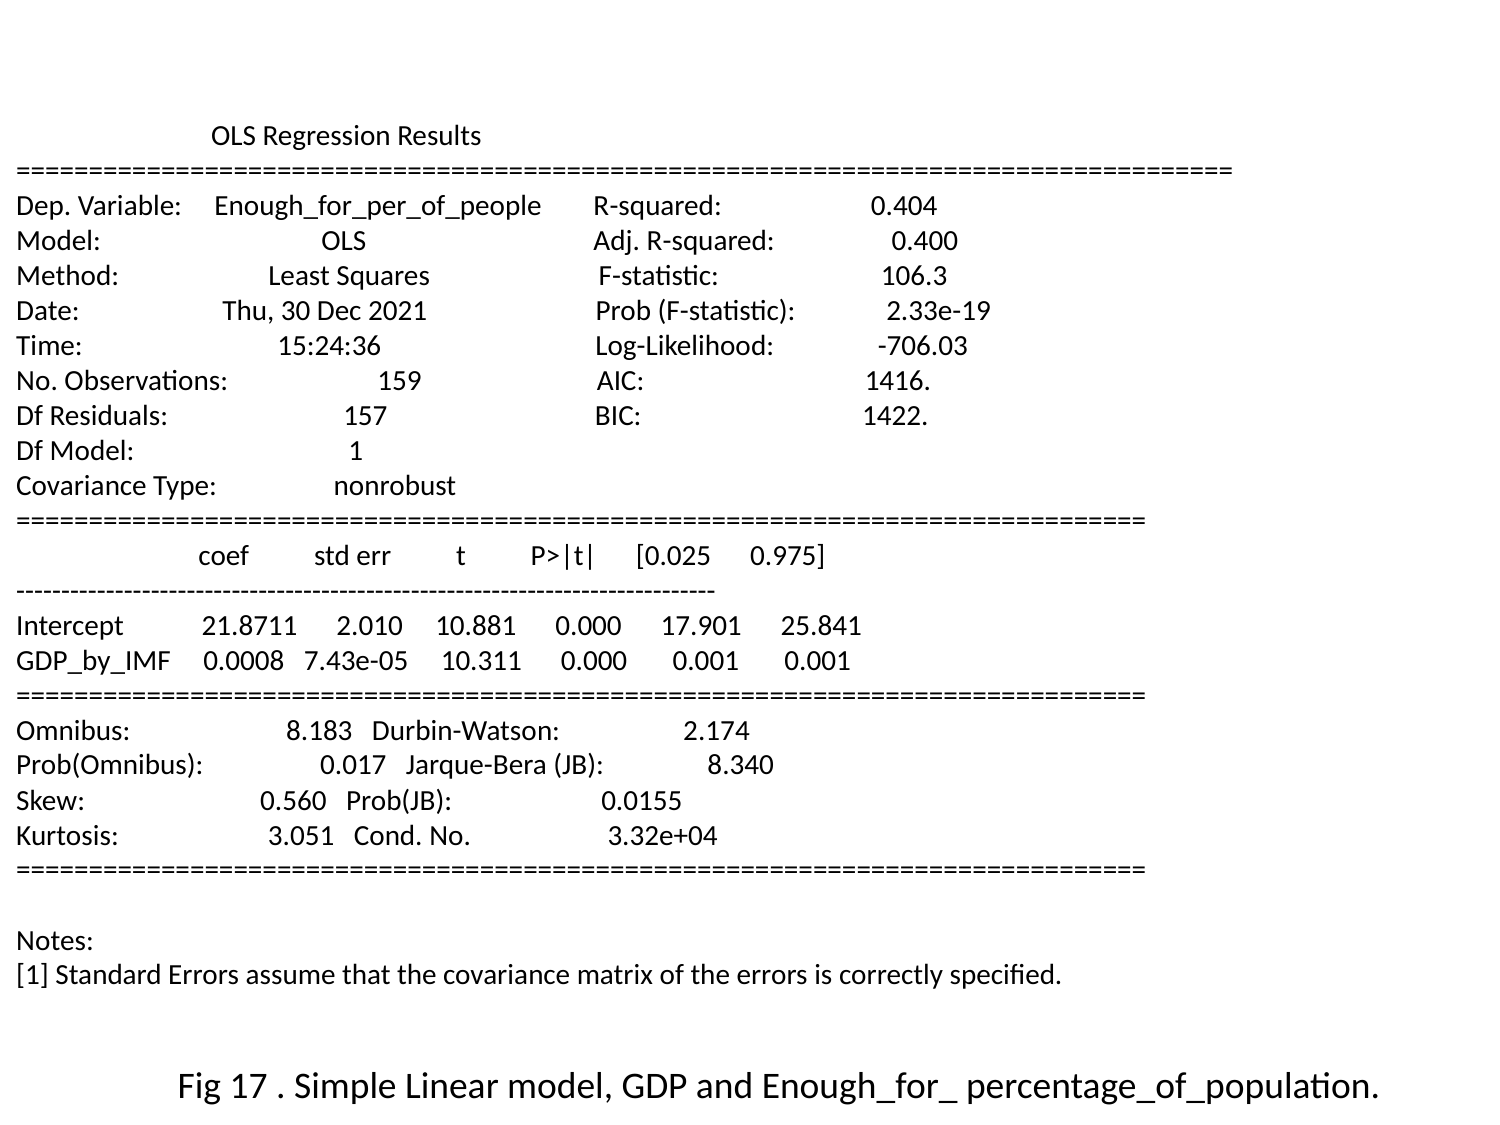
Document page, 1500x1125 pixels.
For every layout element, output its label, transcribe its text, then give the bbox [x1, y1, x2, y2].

text_box OLS Regression Results ==================================================================================== Dep. Variable: Enough_for_per_of_people R-squared: 0.404 Model: OLS Adj. R-squared: 0.400 Method: Least Squares F-statistic: 106.3 Date: Thu, 30 Dec 2021 Prob (F-statistic): 2.33e-19 Time: 15:24:36 Log-Likelihood: -706.03 No. Observations: 159 AIC: 1416. Df Residuals: 157 BIC: 1422. Df Model: 1 Covariance Type: nonrobust ============================================================================== coef std err t P>|t| [0.025 0.975] ------------------------------------------------------------------------------ Intercept 21.8711 2.010 10.881 0.000 17.901 25.841 GDP_by_IMF 0.0008 7.43e-05 10.311 0.000 0.001 0.001 ============================================================================== Omnibus: 8.183 Durbin-Watson: 2.174 Prob(Omnibus): 0.017 Jarque-Bera (JB): 8.340 Skew: 0.560 Prob(JB): 0.0155 Kurtosis: 3.051 Cond. No. 3.32e+04 ============================================================================== Notes: [1] Standard Errors assume that the covariance matrix of the errors is correctly specified. Fig 17 . Simple Linear model, GDP and Enough_for_ percentage_of_population. [1, 19, 1464, 1113]
